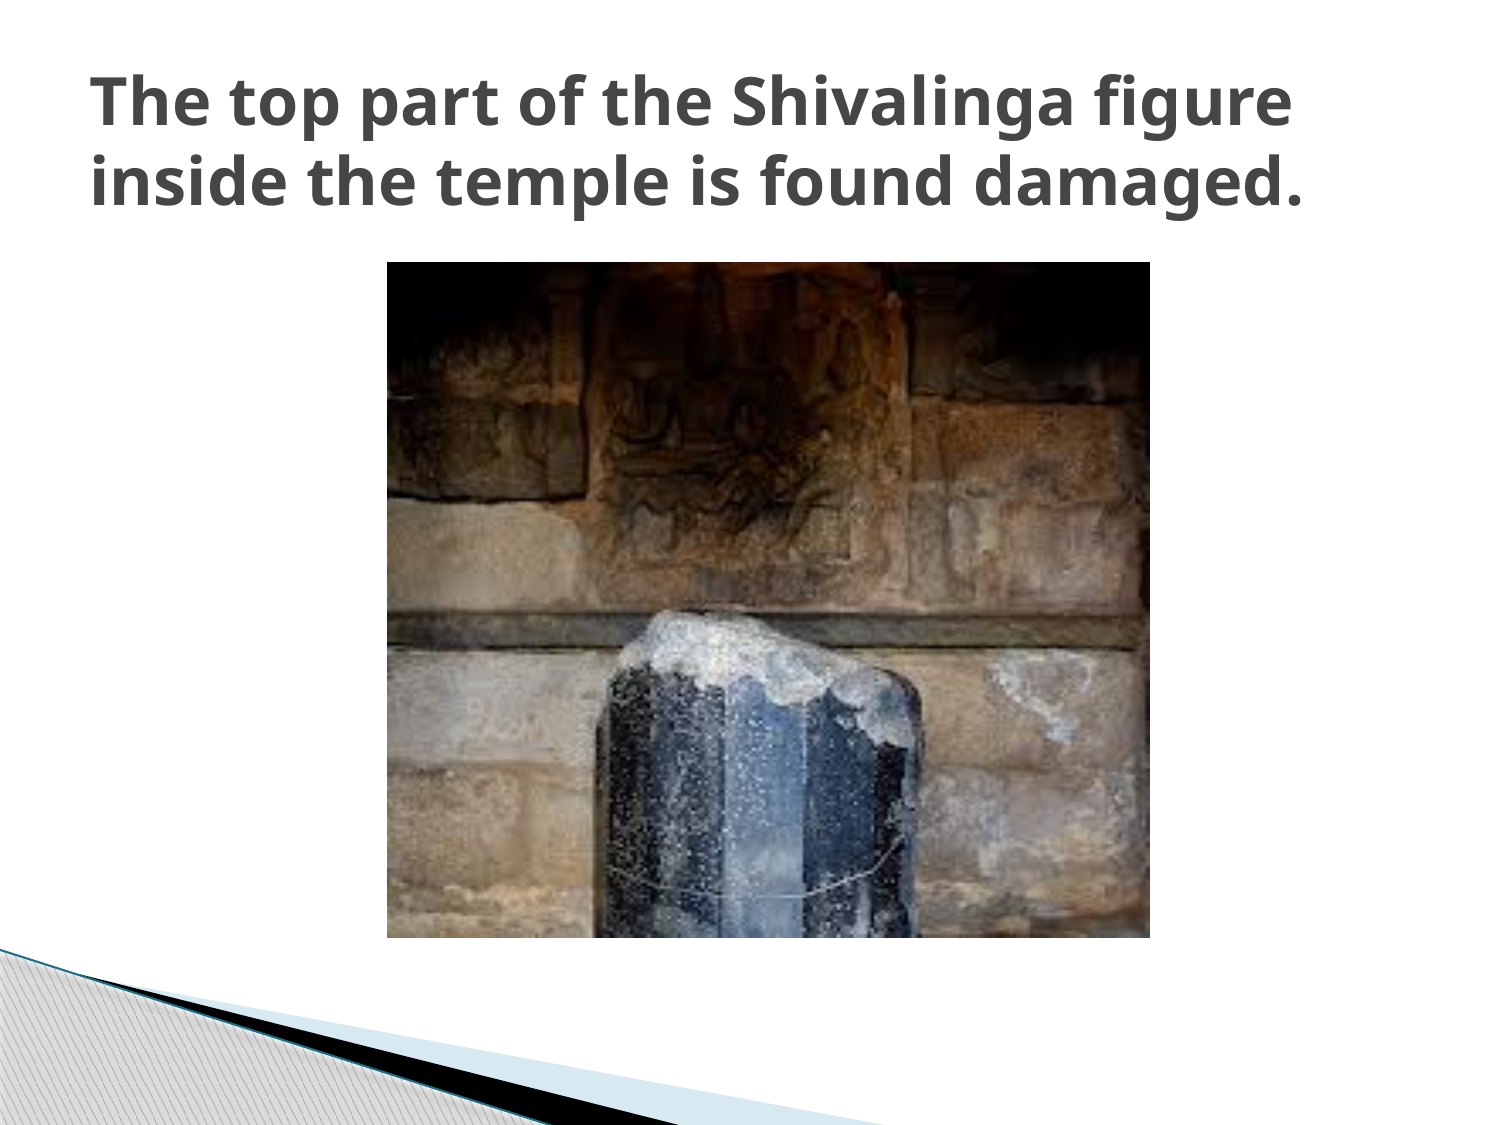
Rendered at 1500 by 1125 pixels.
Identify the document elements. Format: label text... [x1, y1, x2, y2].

title The top part of the Shivalinga figure inside the temple is found damaged. [75, 45, 1425, 233]
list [387, 262, 1151, 938]
